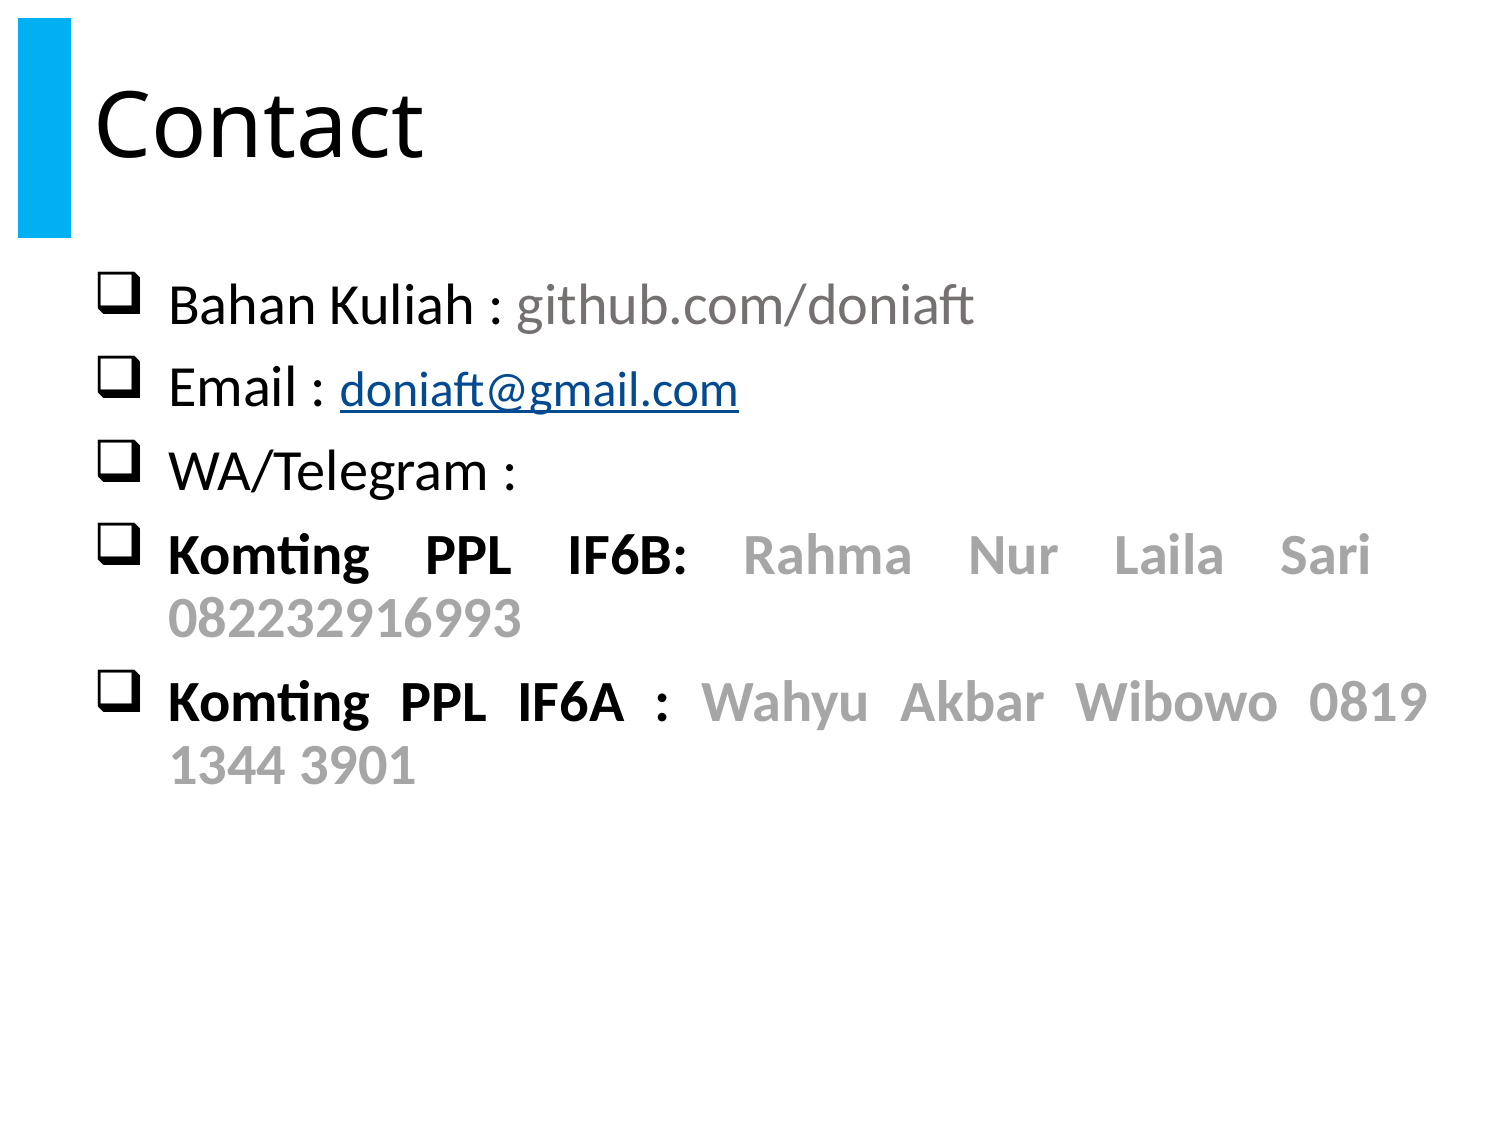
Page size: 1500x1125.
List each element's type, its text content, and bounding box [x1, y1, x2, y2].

list Bahan Kuliah : github.com/doniaft Email : doniaft@gmail.com WA/Telegram : Komting PPL IF6B: Rahma Nur Laila Sari 082232916993 Komting PPL IF6A : Wahyu Akbar Wibowo 0819 1344 3901 [78, 272, 1443, 1070]
title Contact [78, 19, 1443, 237]
